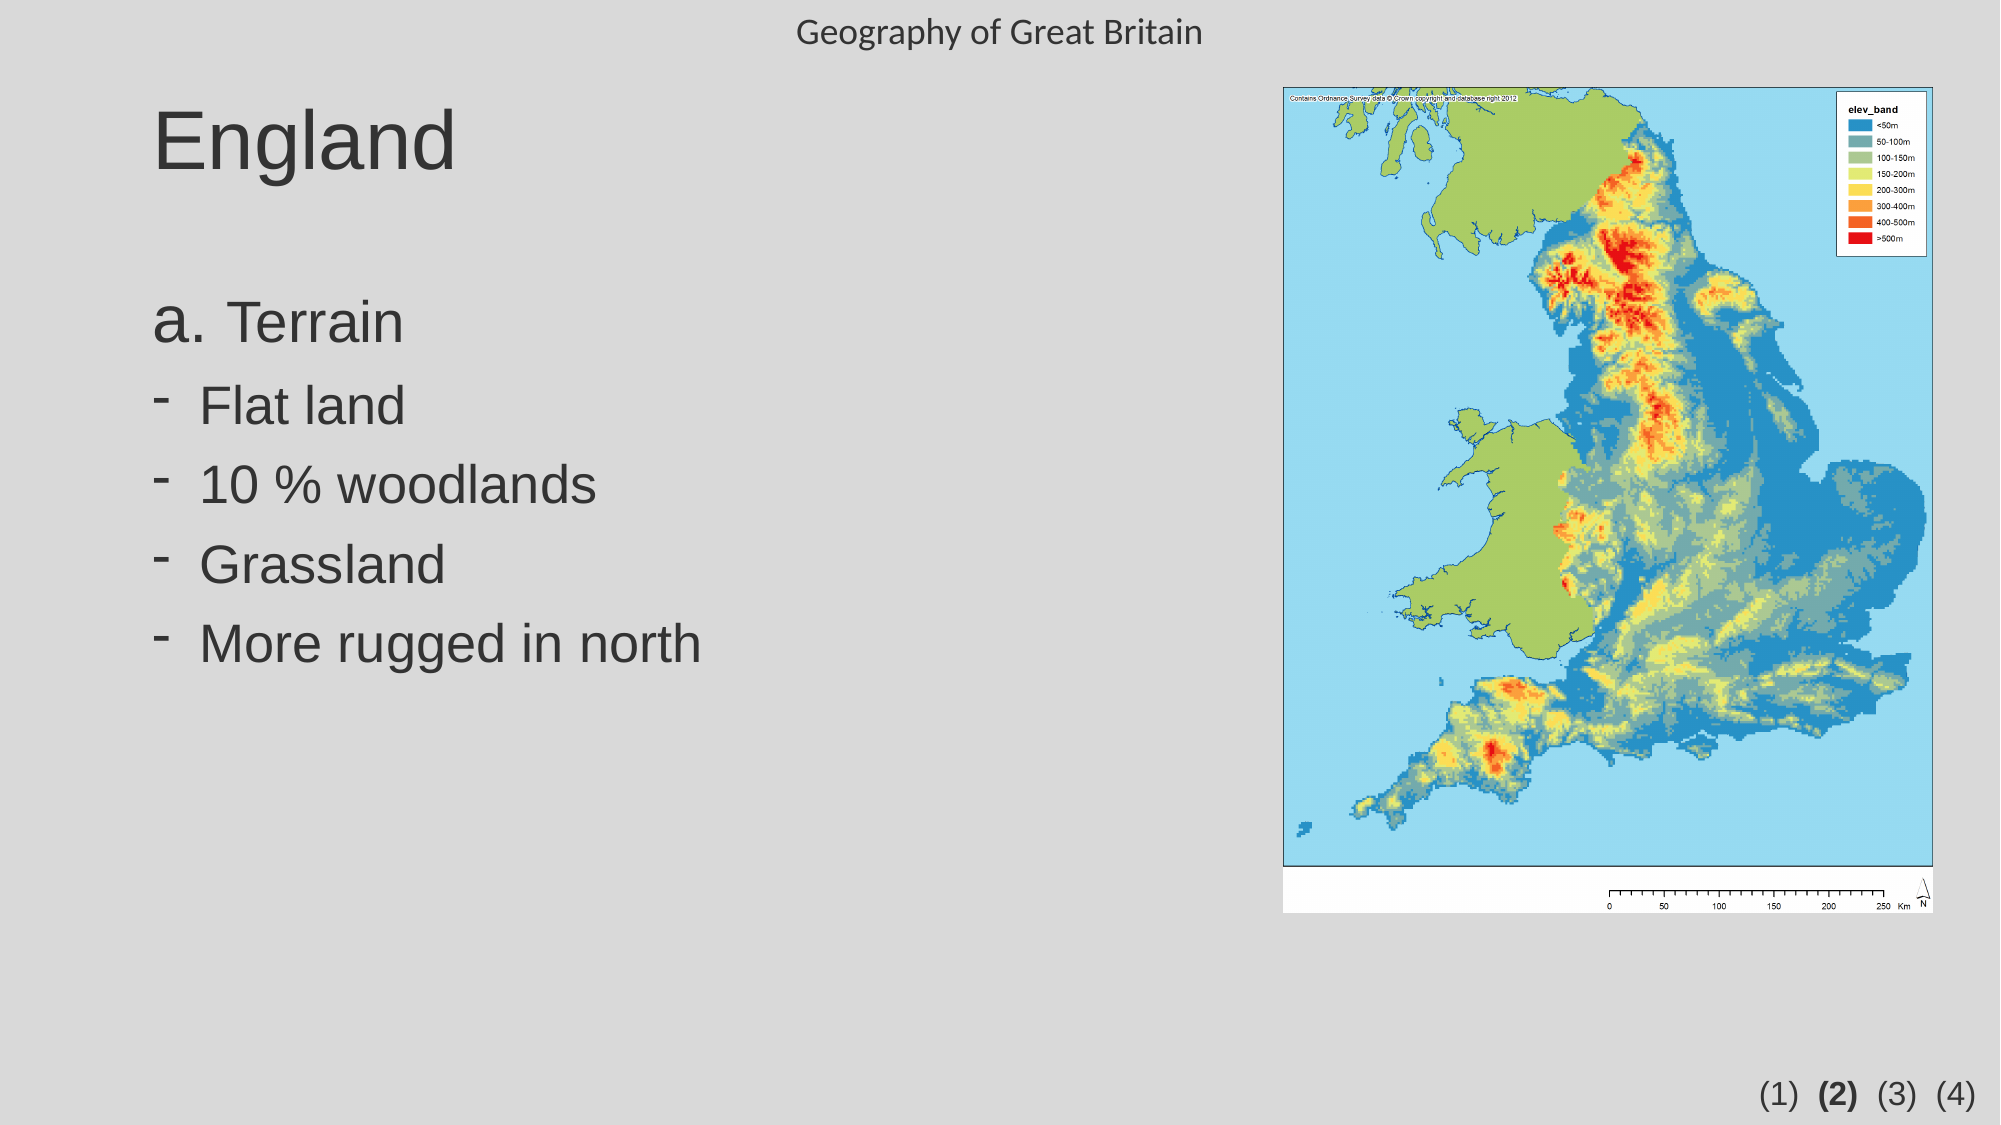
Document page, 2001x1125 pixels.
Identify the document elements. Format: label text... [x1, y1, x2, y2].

text_box (1) (2) (3) (4) [1744, 1065, 2000, 1120]
picture [1283, 87, 1933, 913]
text_box England [137, 101, 1283, 183]
text_box Geography of Great Britain [777, 0, 1223, 60]
text_box a. Terrain Flat land 10 % woodlands Grassland More rugged in north [137, 277, 1863, 1035]
